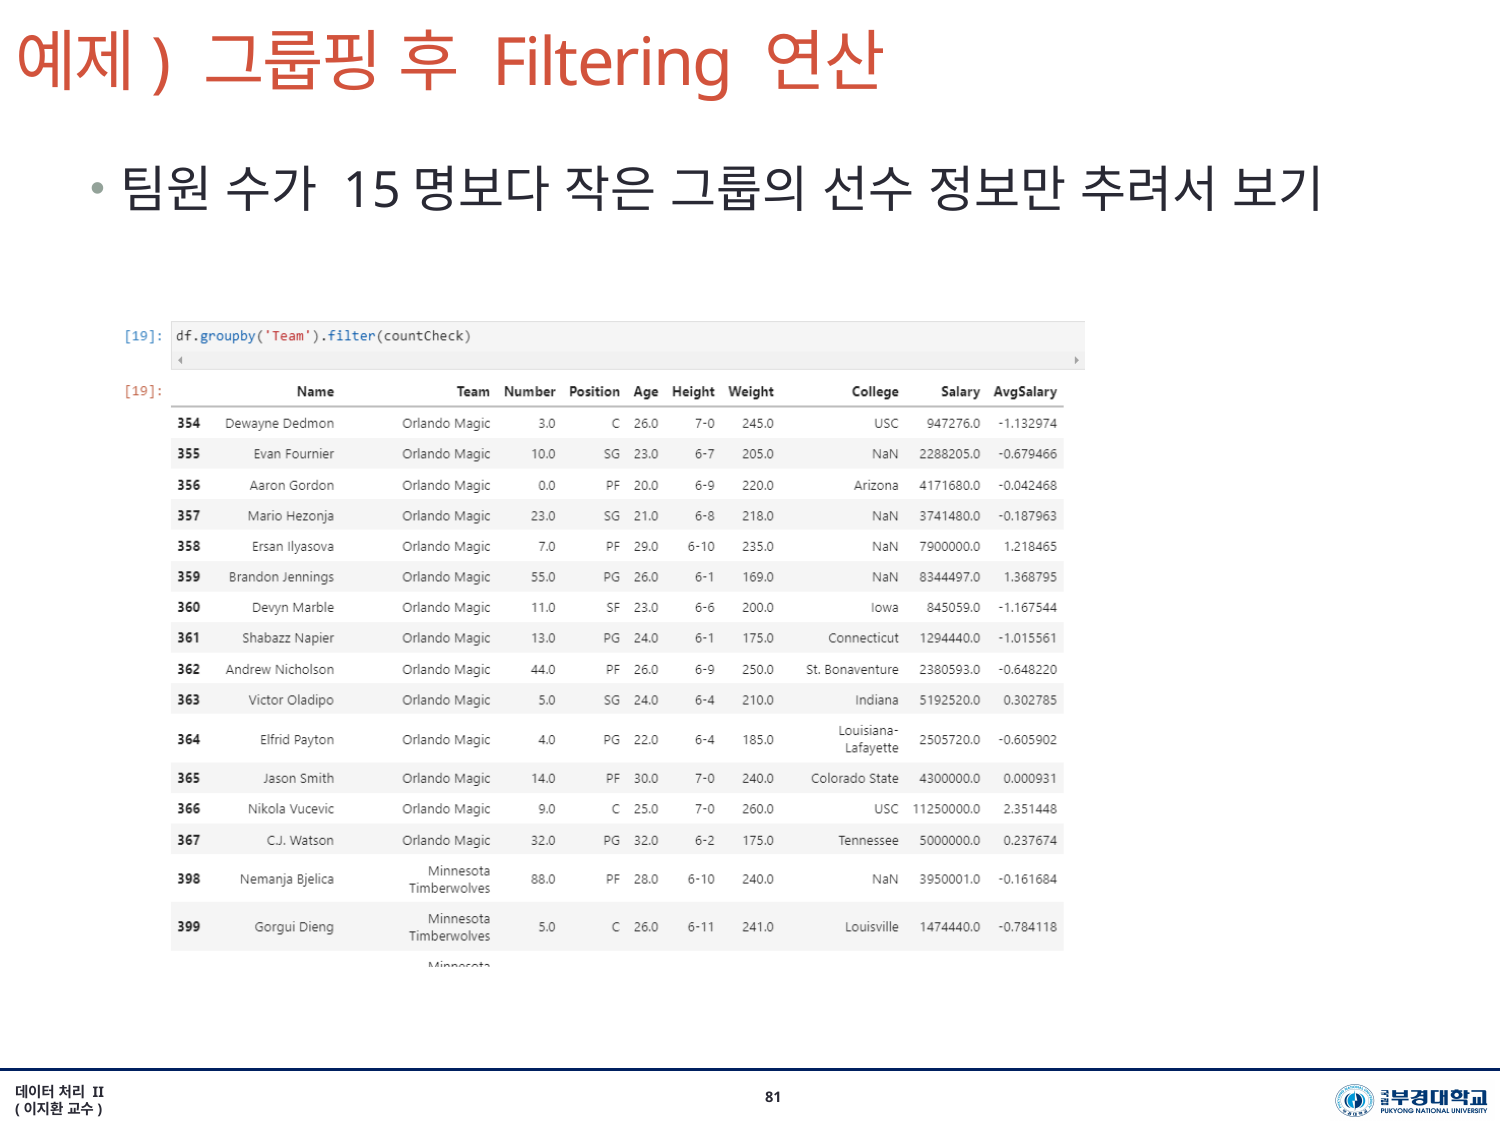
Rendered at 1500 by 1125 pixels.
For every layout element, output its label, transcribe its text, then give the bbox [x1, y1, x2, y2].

picture [108, 318, 1086, 967]
list 팀원 수가 15명보다 작은 그룹의 선수 정보만 추려서 보기 [75, 149, 1425, 1033]
title 예제) 그룹핑 후 Filtering 연산 [0, 1, 1500, 116]
slide_number 데이터 처리 II (이지환 교수) [0, 1082, 303, 1118]
picture [1330, 1079, 1495, 1121]
